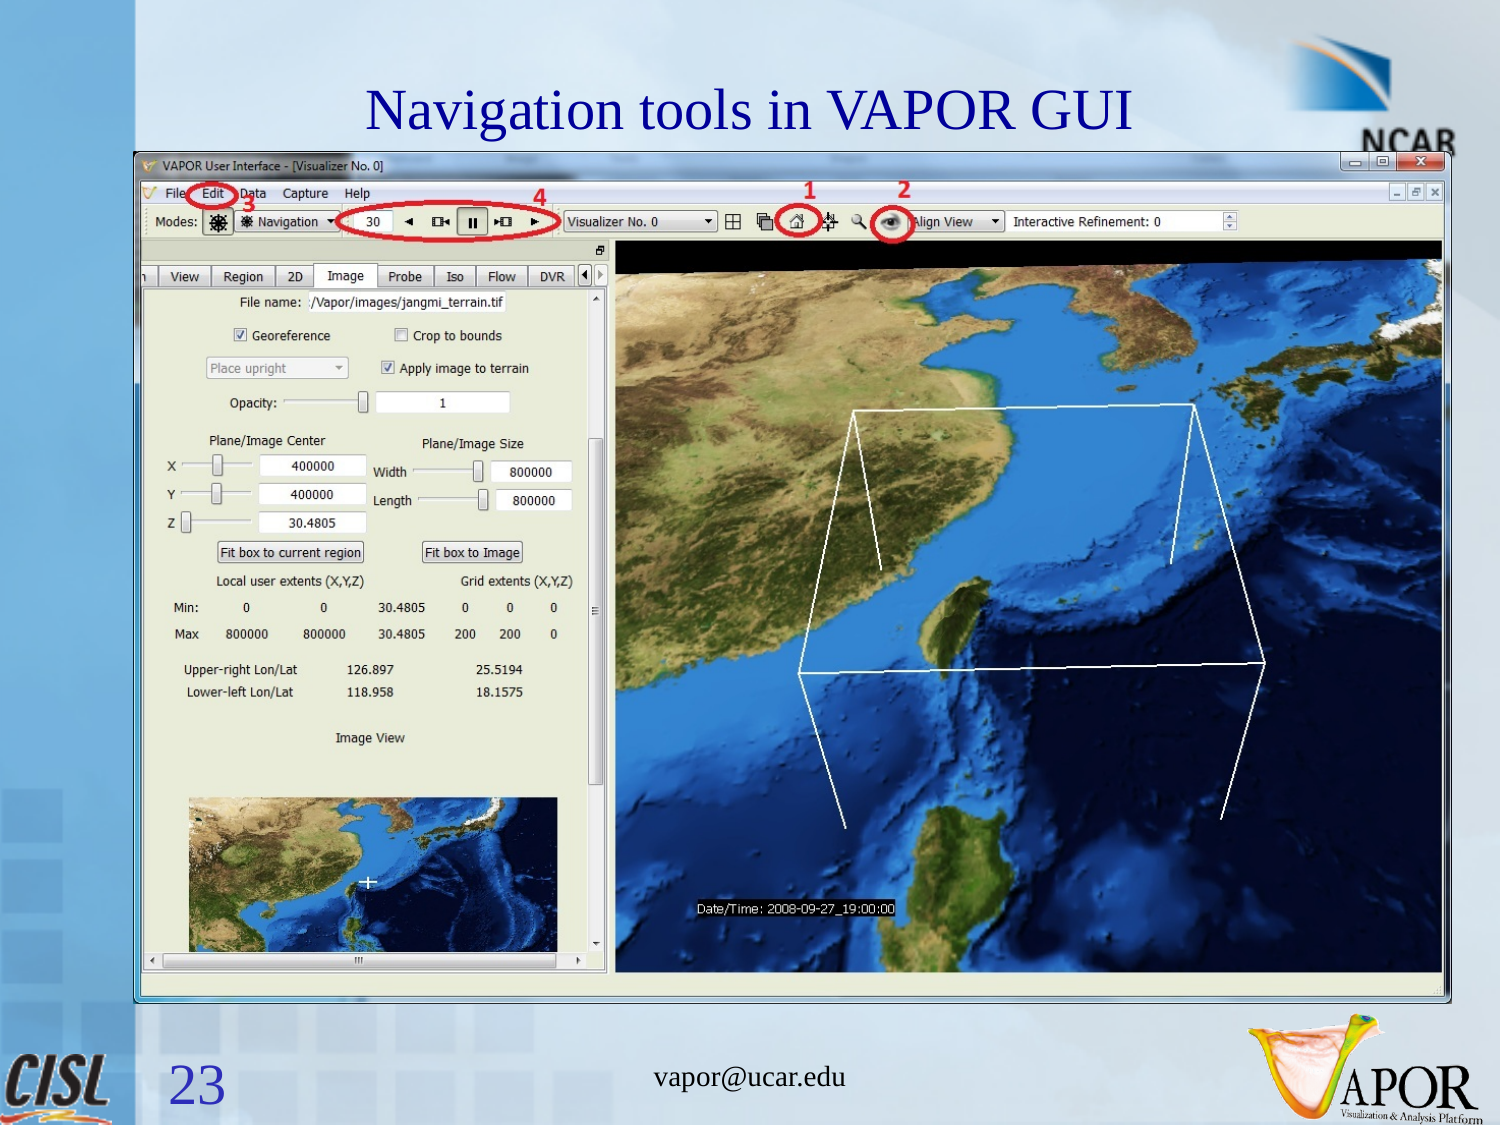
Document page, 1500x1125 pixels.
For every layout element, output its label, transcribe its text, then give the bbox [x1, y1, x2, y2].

picture [0, 0, 1500, 1125]
title Navigation tools in VAPOR GUI [112, 12, 1388, 200]
footer vapor@ucar.edu [512, 1049, 988, 1101]
slide_number 23 [135, 1037, 242, 1125]
